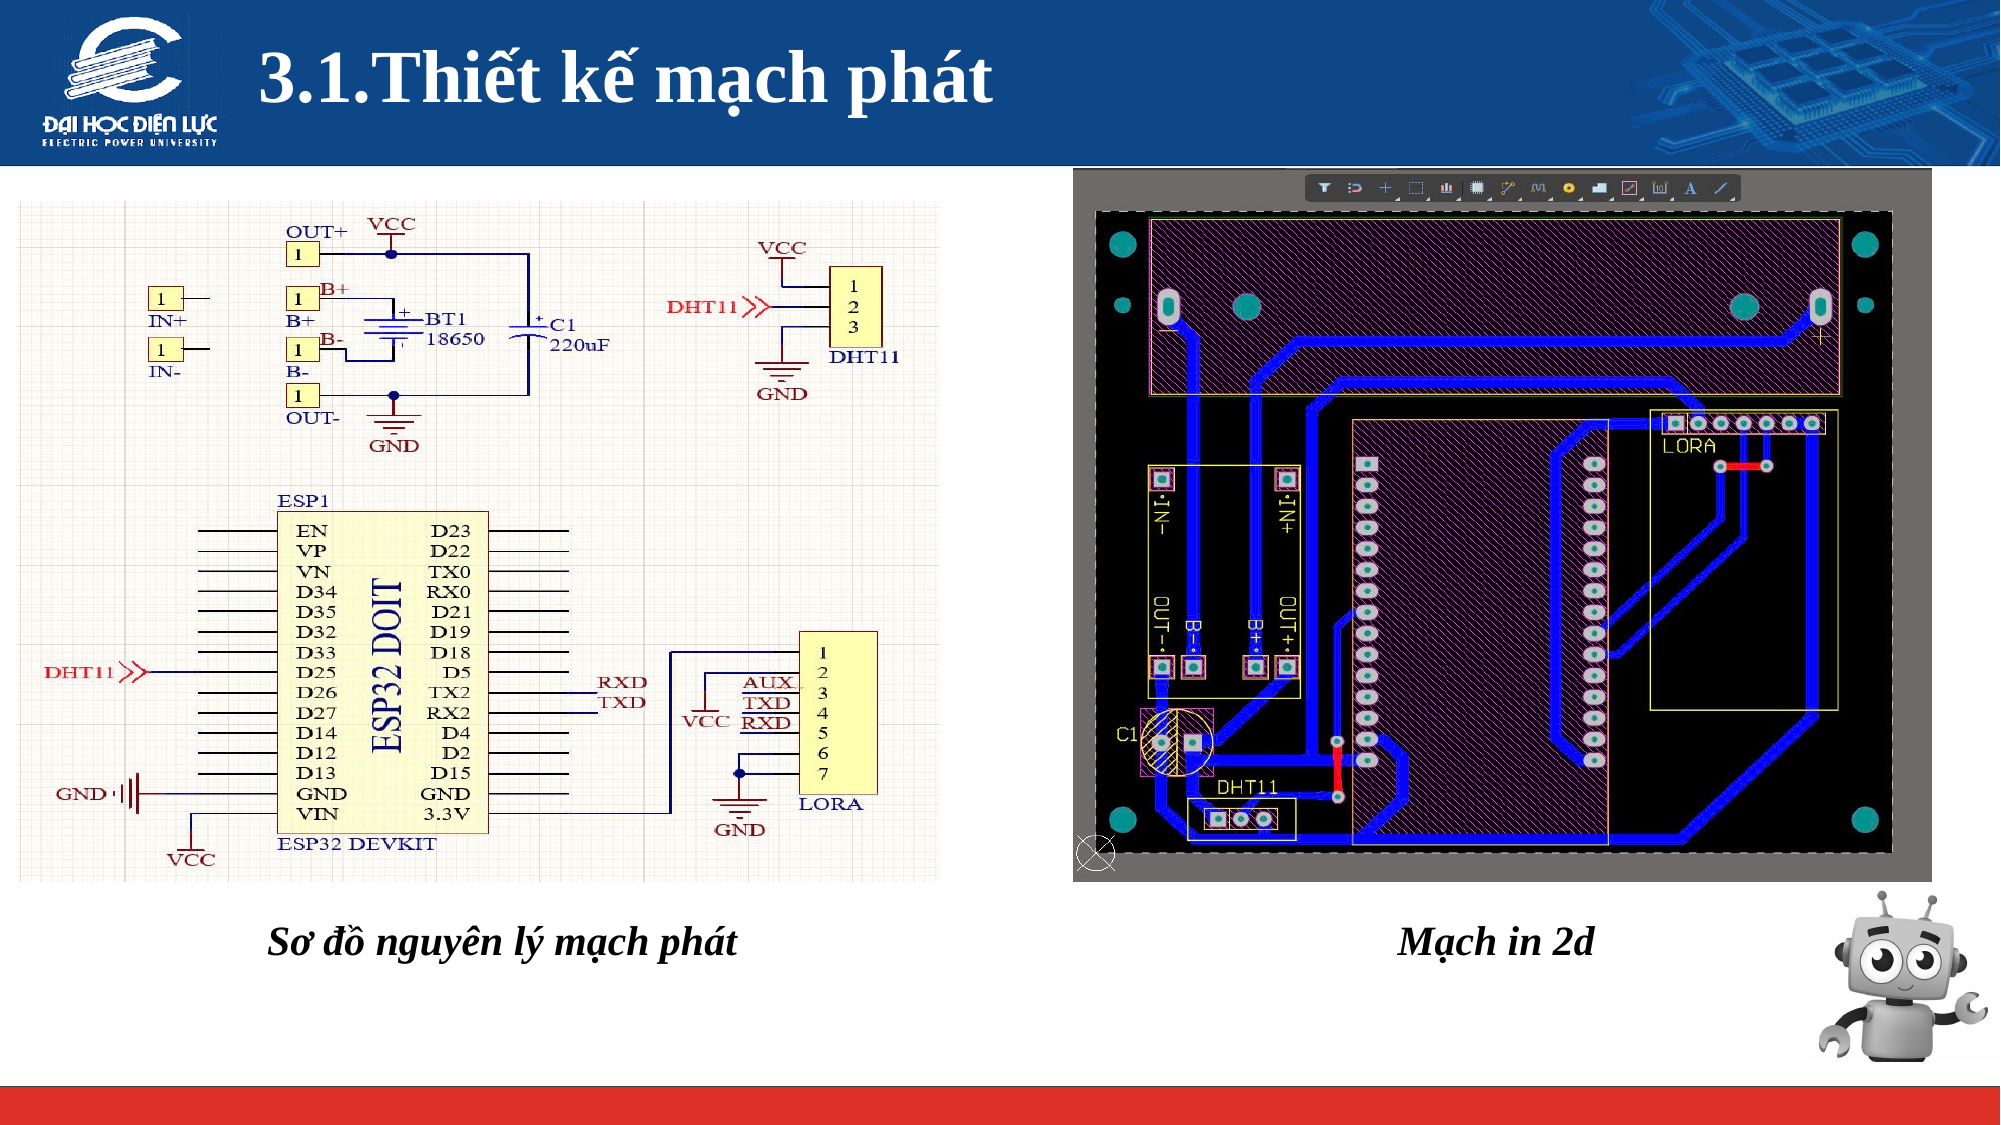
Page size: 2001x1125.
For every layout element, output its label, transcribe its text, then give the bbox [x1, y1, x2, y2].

title 3.1.Thiết kế mạch phát [243, 22, 1636, 134]
list Sơ đồ nguyên lý mạch phát Mạch in 2d [243, 846, 2000, 1125]
picture [0, 0, 2000, 1125]
